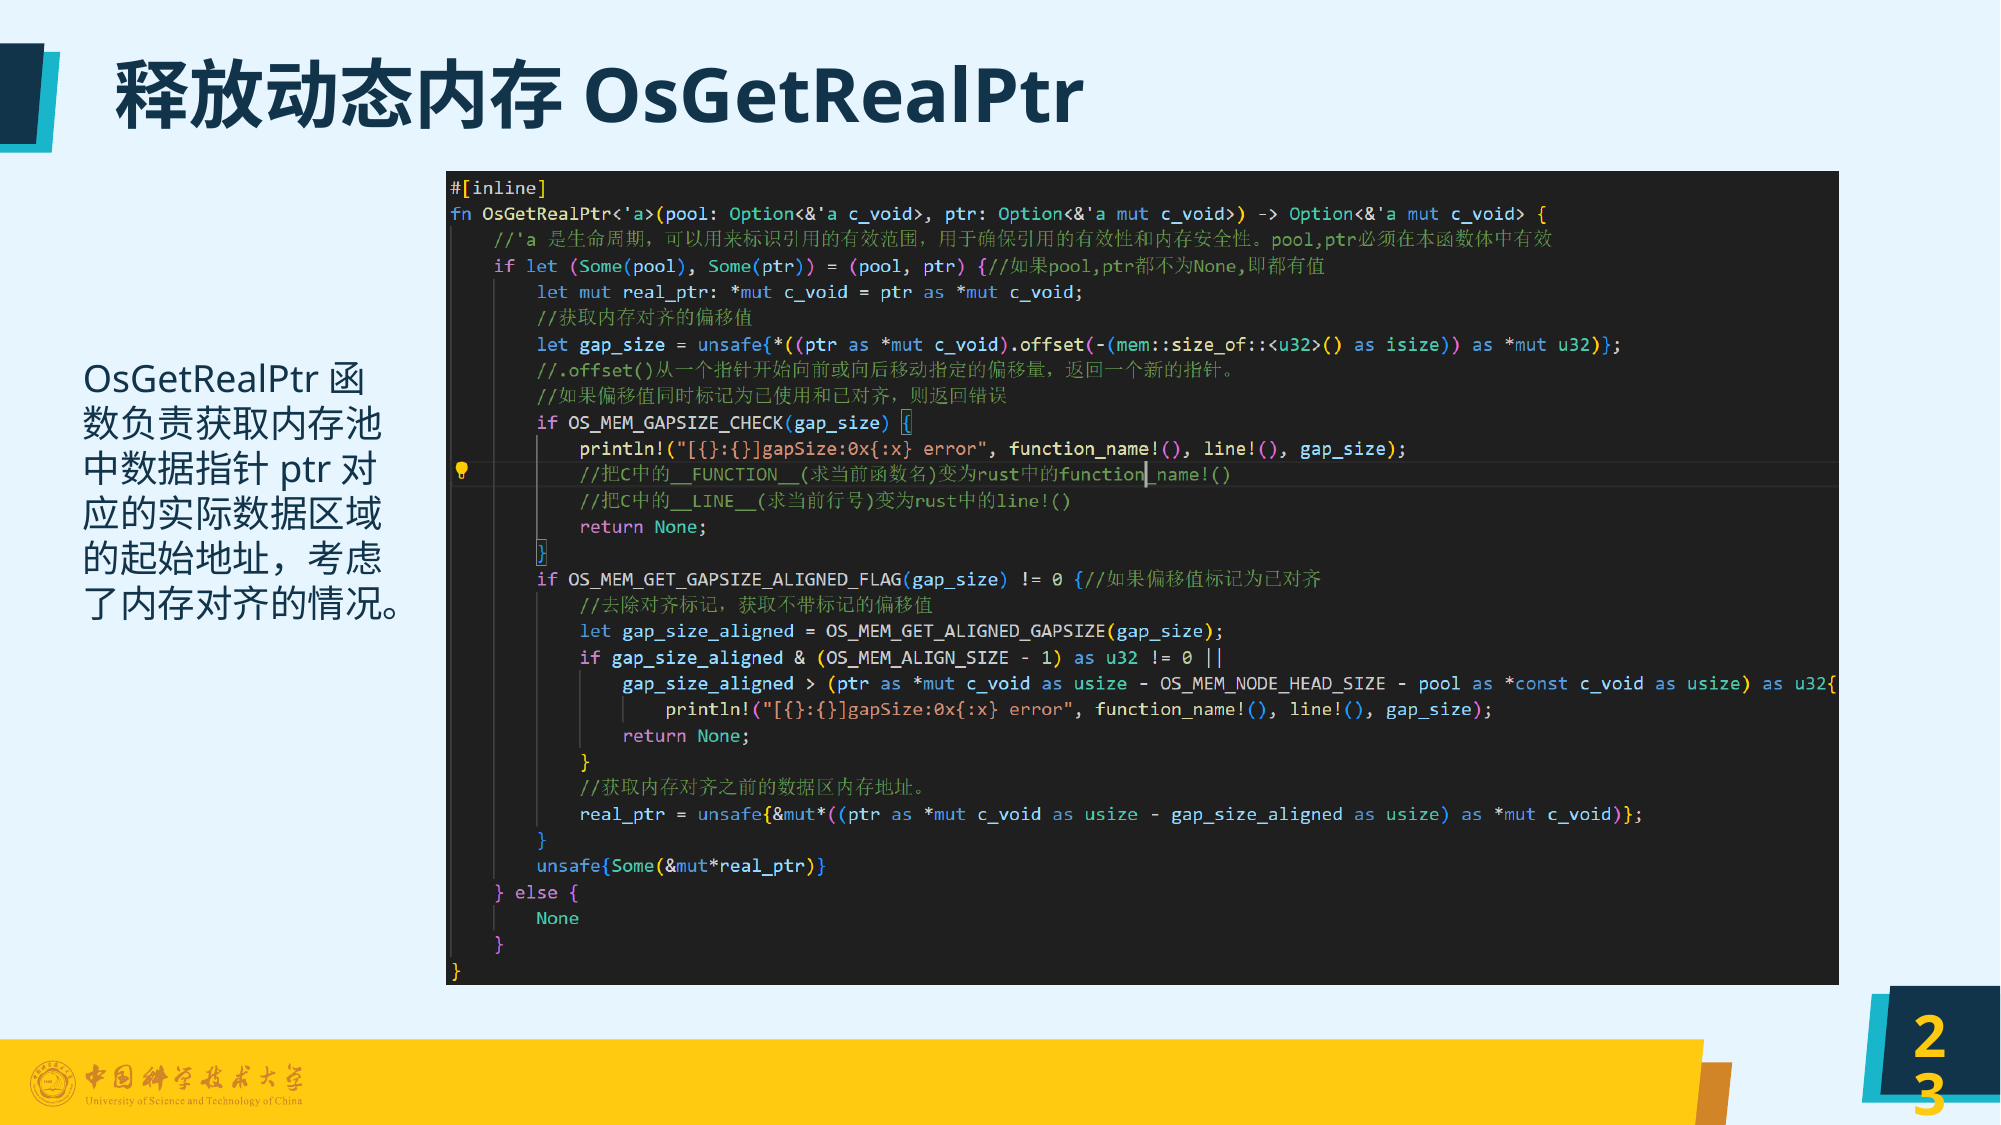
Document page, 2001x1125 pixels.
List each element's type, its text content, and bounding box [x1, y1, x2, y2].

text_box OsGetRealPtr函数负责获取内存池中数据指针ptr对应的实际数据区域的起始地址，考虑了内存对齐的情况。 [68, 347, 400, 633]
title 释放动态内存OsGetRealPtr [99, 43, 1863, 153]
picture [446, 171, 1839, 985]
slide_number 23 [1898, 993, 1989, 1084]
